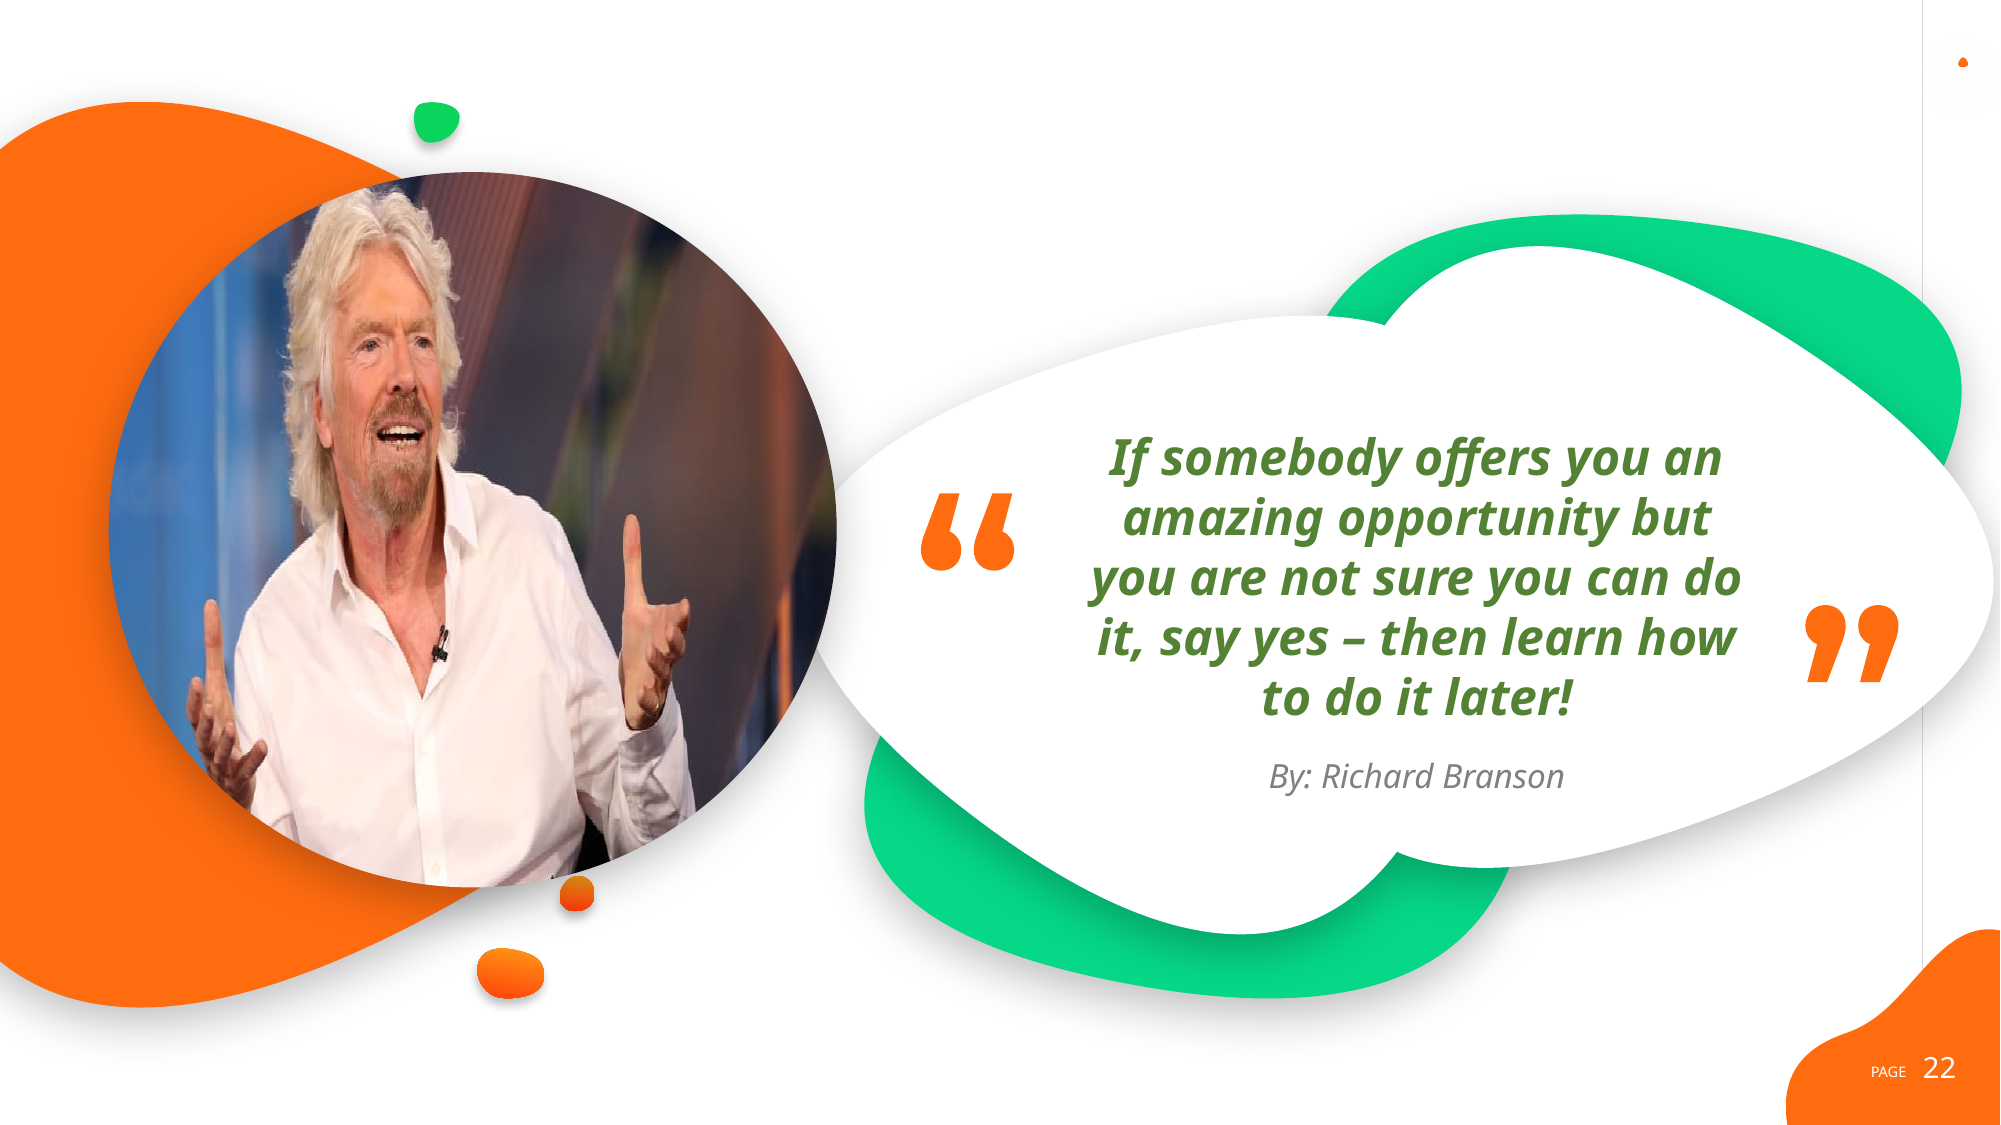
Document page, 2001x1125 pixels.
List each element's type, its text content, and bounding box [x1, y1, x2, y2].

slide_number 22 [1922, 1049, 1990, 1110]
text_box [1858, 605, 1899, 683]
text_box [920, 493, 962, 571]
picture [108, 172, 837, 888]
text_box [414, 102, 460, 143]
text_box [973, 493, 1015, 571]
text_box [1335, 214, 1962, 448]
text_box [1805, 605, 1846, 683]
text_box If somebody offers you an amazing opportunity but you are not sure you can do it, say yes – then learn how to do it later! By: Richard Branson [1061, 418, 1773, 803]
text_box [864, 778, 1484, 999]
text_box [837, 246, 1994, 935]
text_box [477, 948, 544, 999]
